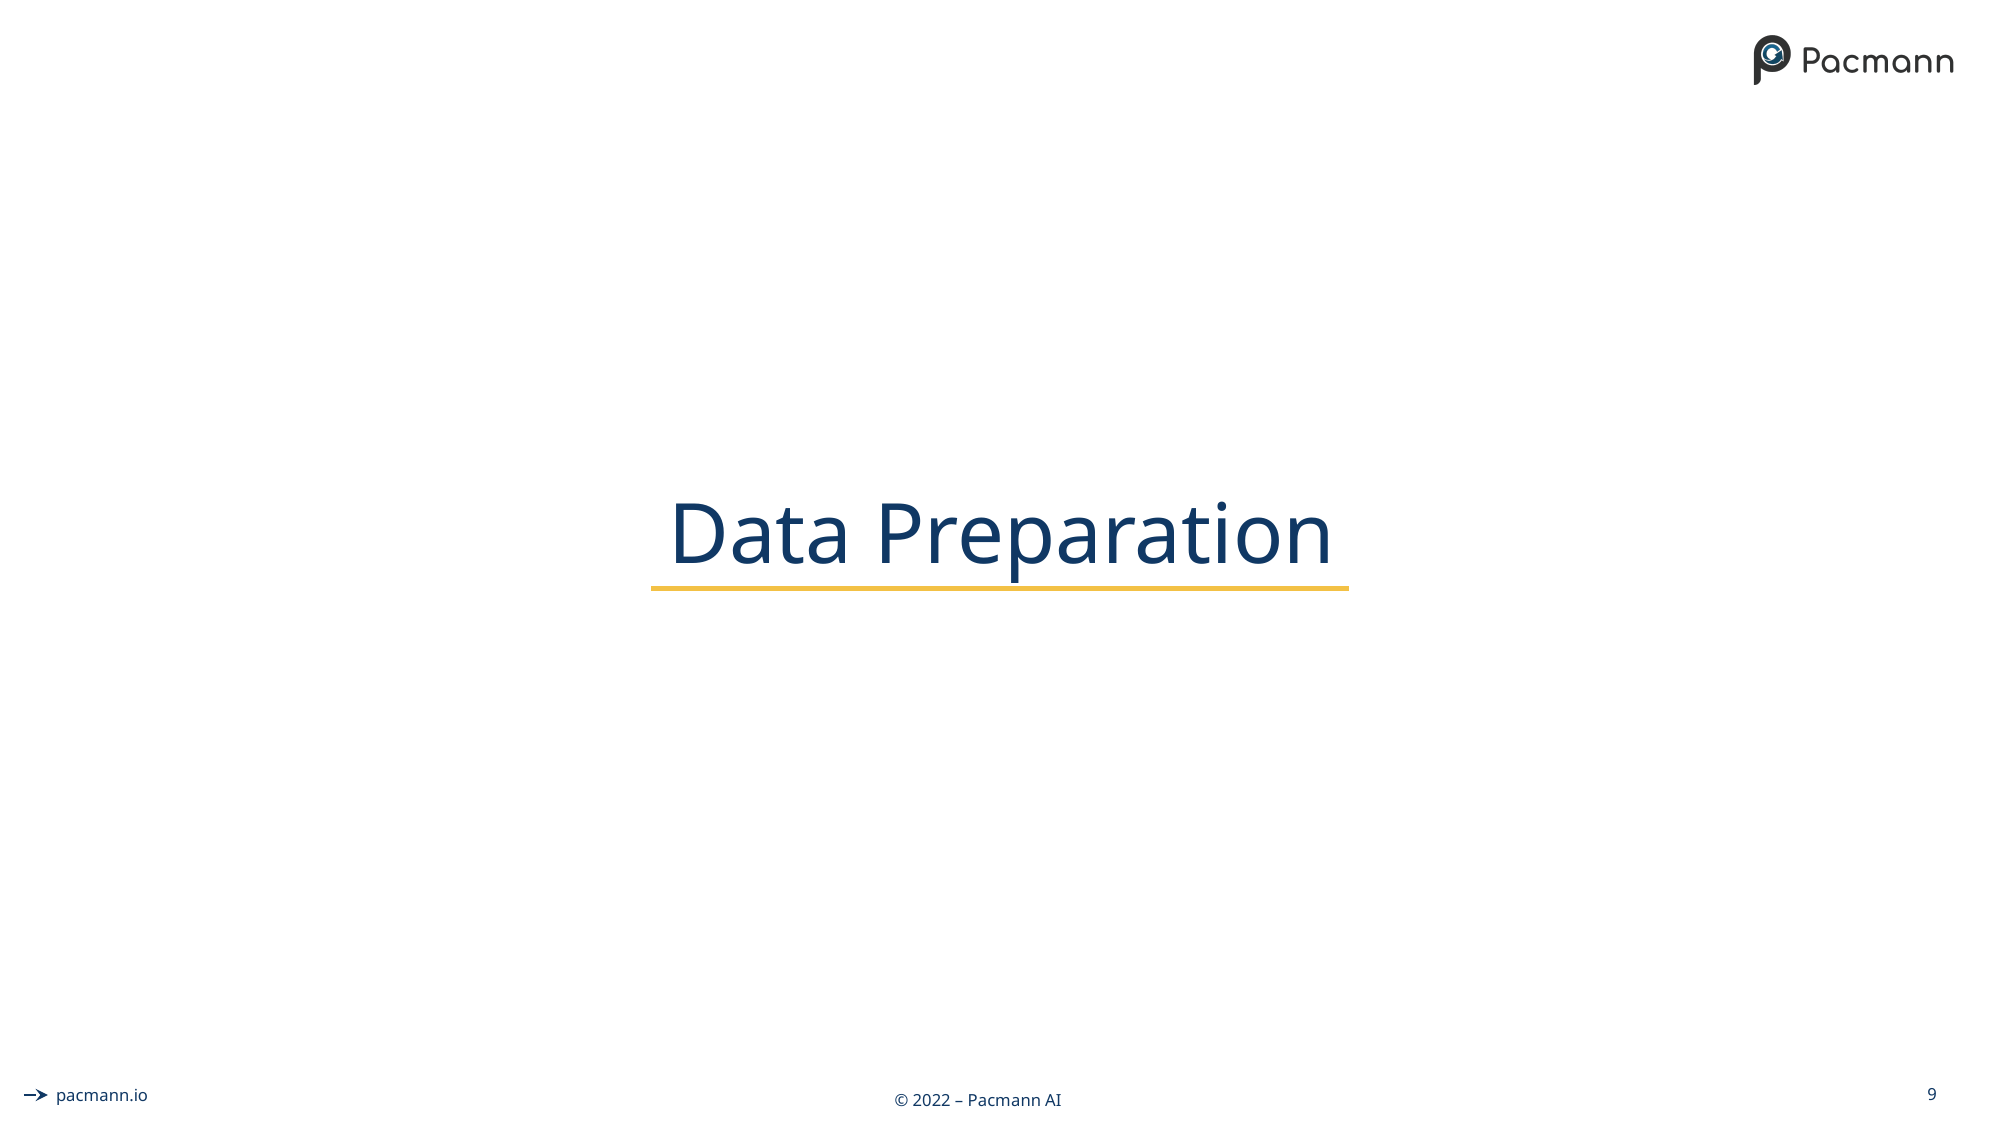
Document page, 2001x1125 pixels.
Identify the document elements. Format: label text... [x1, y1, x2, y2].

title Data Preparation [51, 441, 1952, 589]
picture [1725, 22, 1984, 98]
